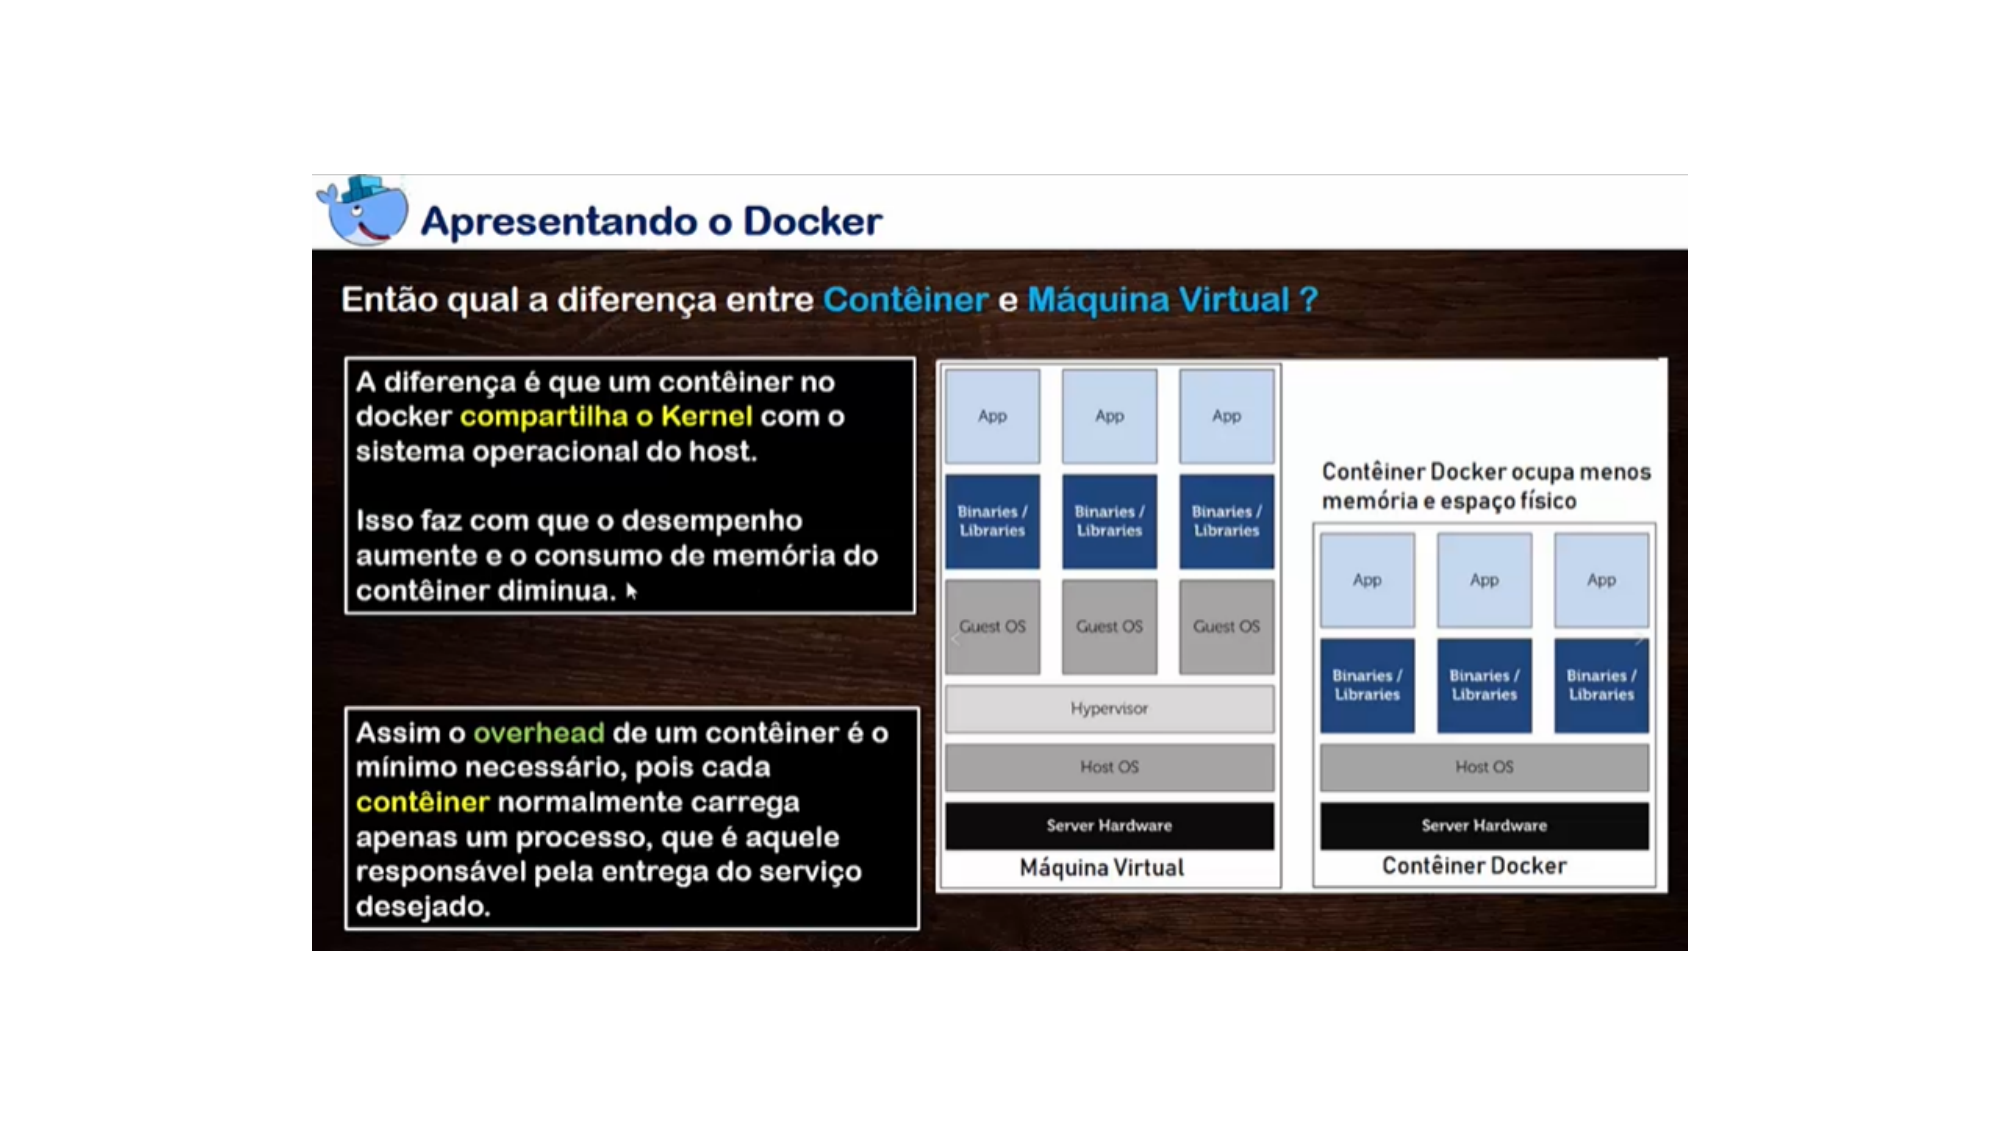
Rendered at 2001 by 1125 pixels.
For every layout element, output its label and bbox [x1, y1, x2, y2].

picture [312, 174, 1688, 951]
